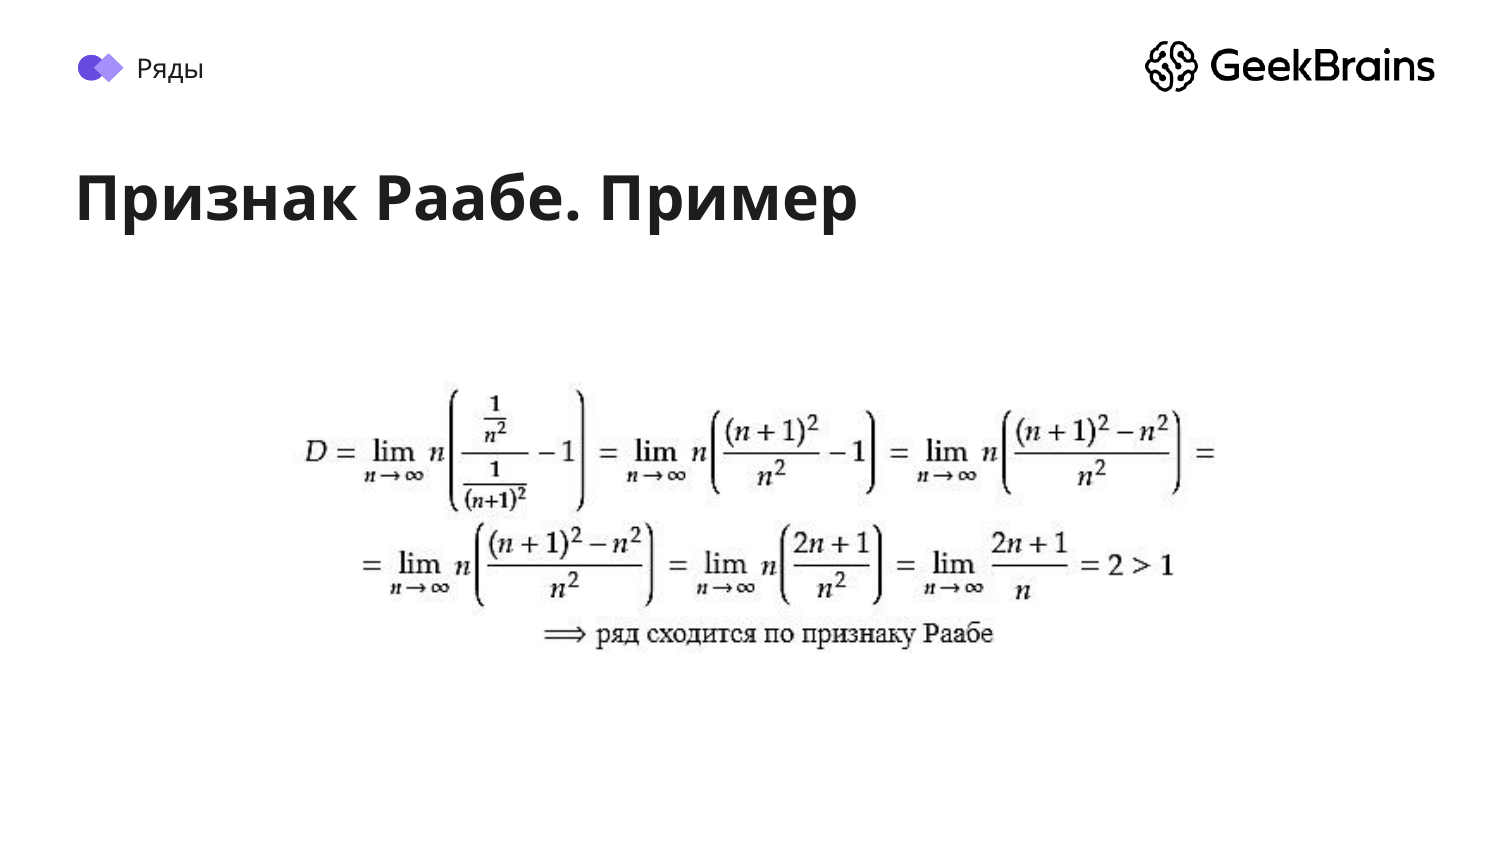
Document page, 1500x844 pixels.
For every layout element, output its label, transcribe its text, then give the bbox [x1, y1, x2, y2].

text_box [78, 54, 102, 81]
picture [292, 381, 1230, 653]
picture [1145, 39, 1435, 93]
text_box [93, 53, 124, 82]
title Ряды [134, 39, 812, 83]
title Признак Раабе. Пример [74, 168, 1388, 243]
